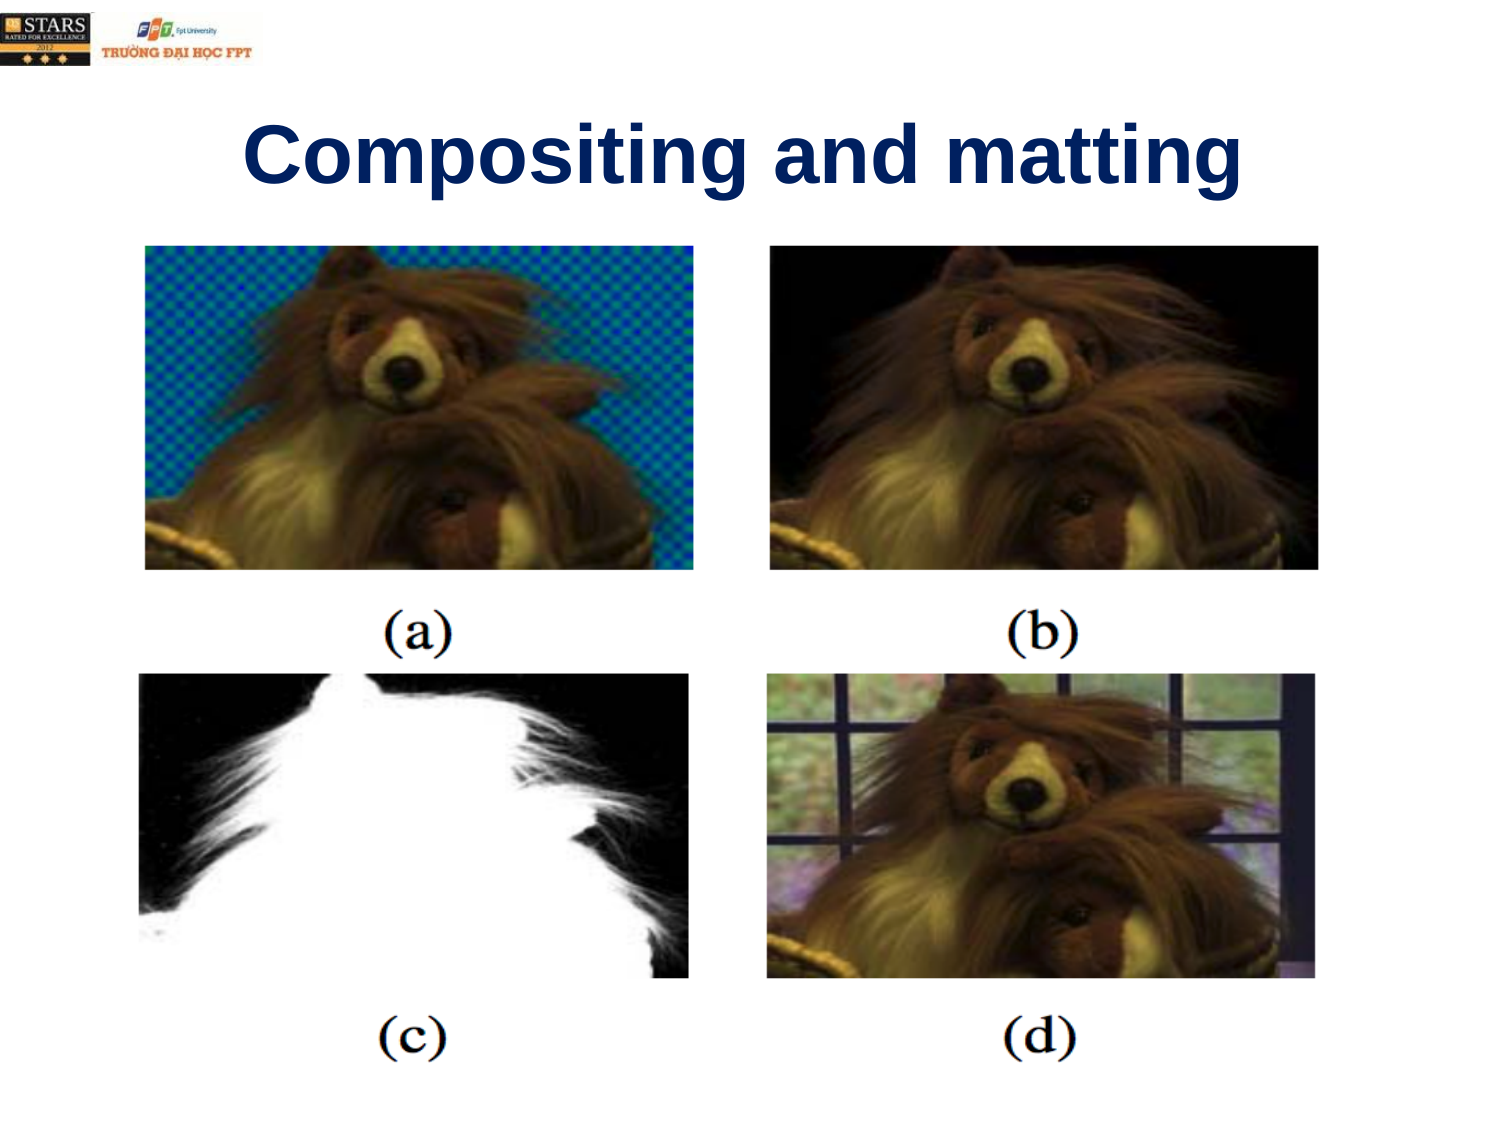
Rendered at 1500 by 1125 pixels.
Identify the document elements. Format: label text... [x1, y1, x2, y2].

title Compositing and matting [80, 97, 1431, 203]
picture [0, 12, 263, 66]
picture [124, 228, 1331, 1063]
